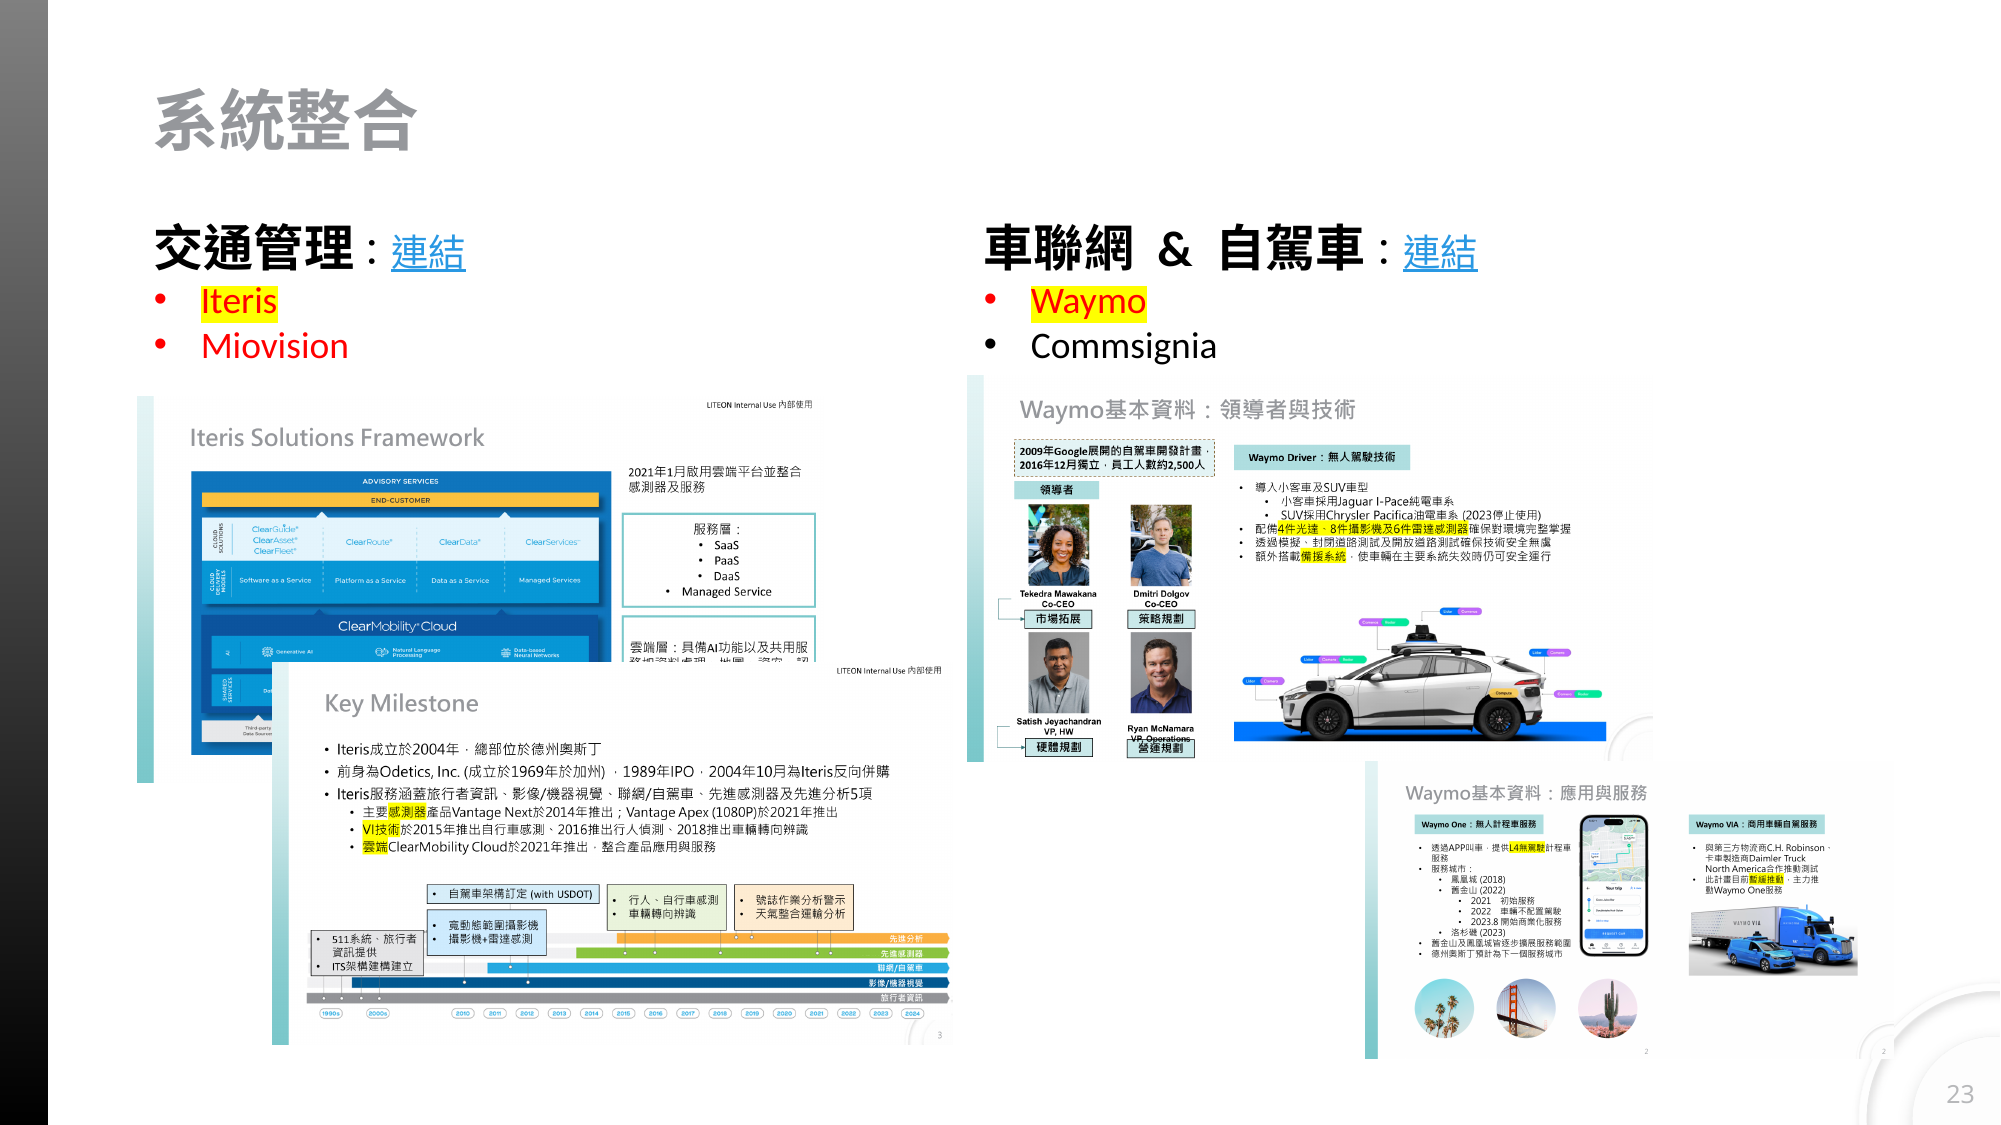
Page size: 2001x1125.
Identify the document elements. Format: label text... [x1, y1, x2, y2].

picture [137, 396, 953, 1045]
title 系統整合 [137, 59, 1863, 188]
picture [966, 375, 2000, 1125]
text_box 交通管理：連結 Iteris Miovision [139, 208, 482, 374]
text_box 車聯網 & 自駕車：連結 Waymo Commsignia [969, 208, 1493, 374]
slide_number 23 [1928, 1065, 1993, 1125]
